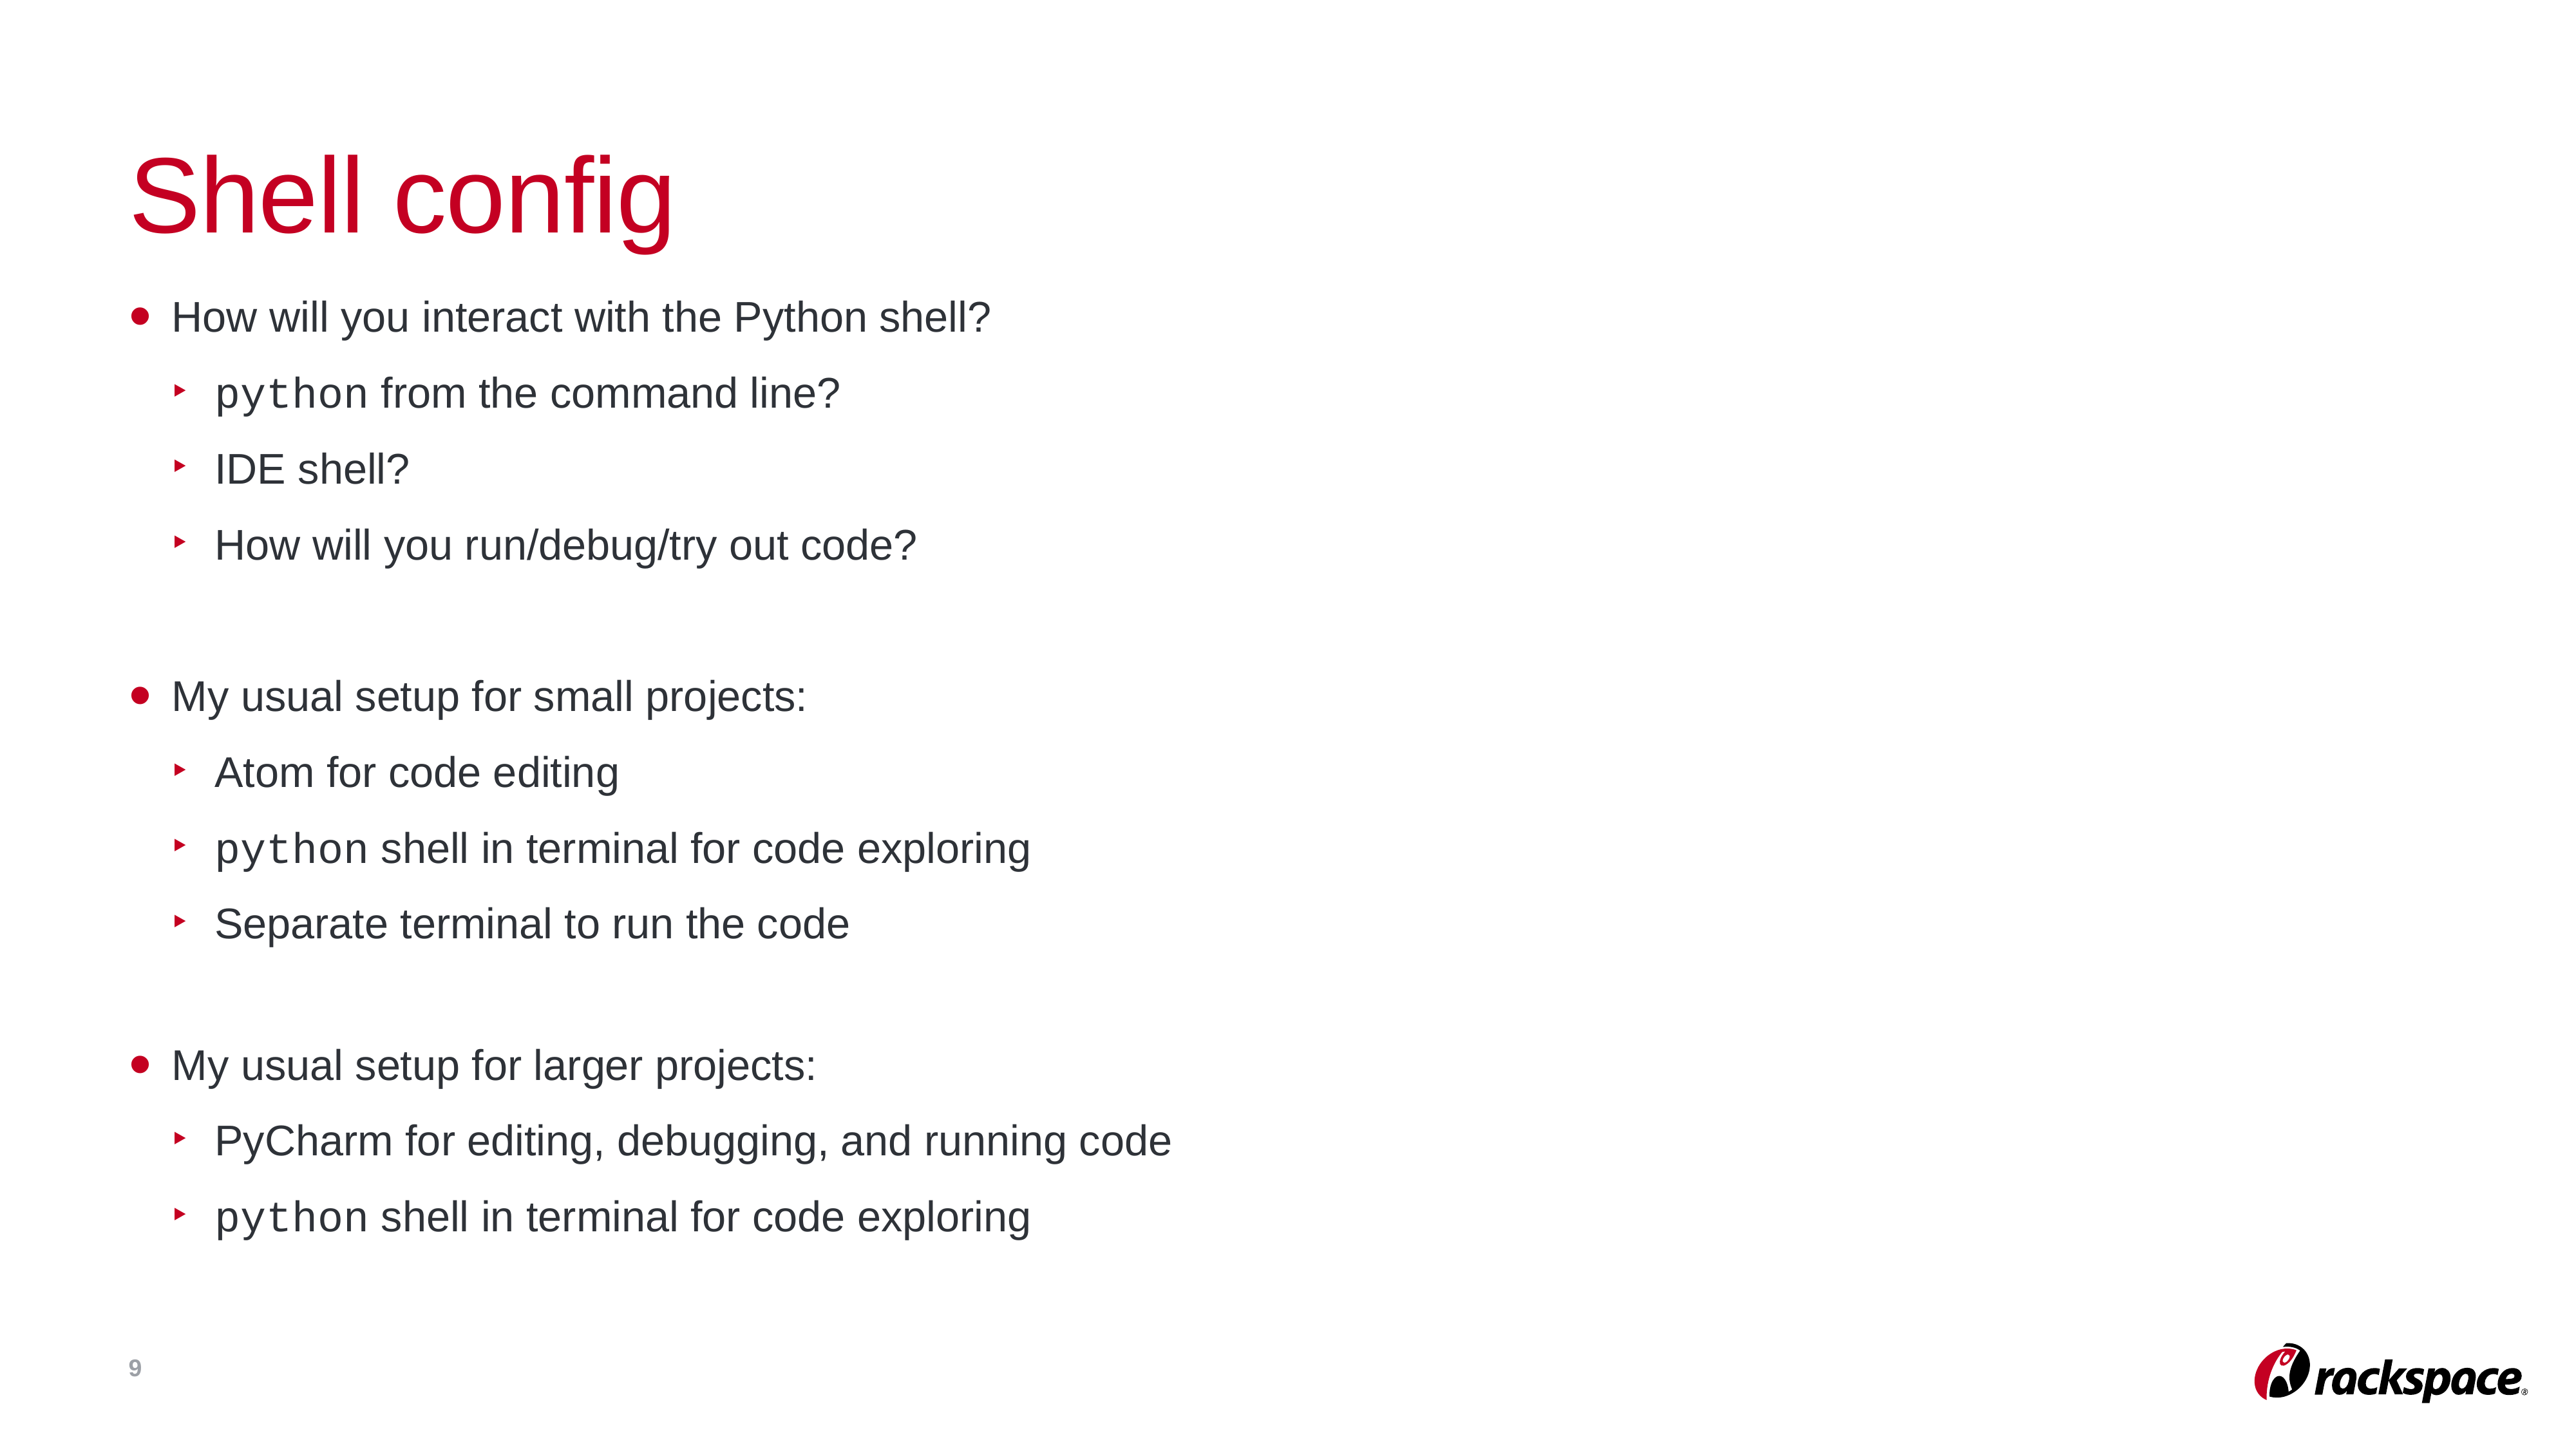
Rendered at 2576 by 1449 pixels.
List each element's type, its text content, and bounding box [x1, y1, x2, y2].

title Shell config [128, 15, 2448, 257]
slide_number 9 [128, 1351, 163, 1382]
list How will you interact with the Python shell? python from the command line? IDE shell? How will you run/debug/try out code? My usual setup for small projects: Atom for code editing python shell in terminal for code exploring Separate terminal to run the code My usual setup for larger projects: PyCharm for editing, debugging, and running code python shell in terminal for code exploring [128, 294, 2448, 1280]
